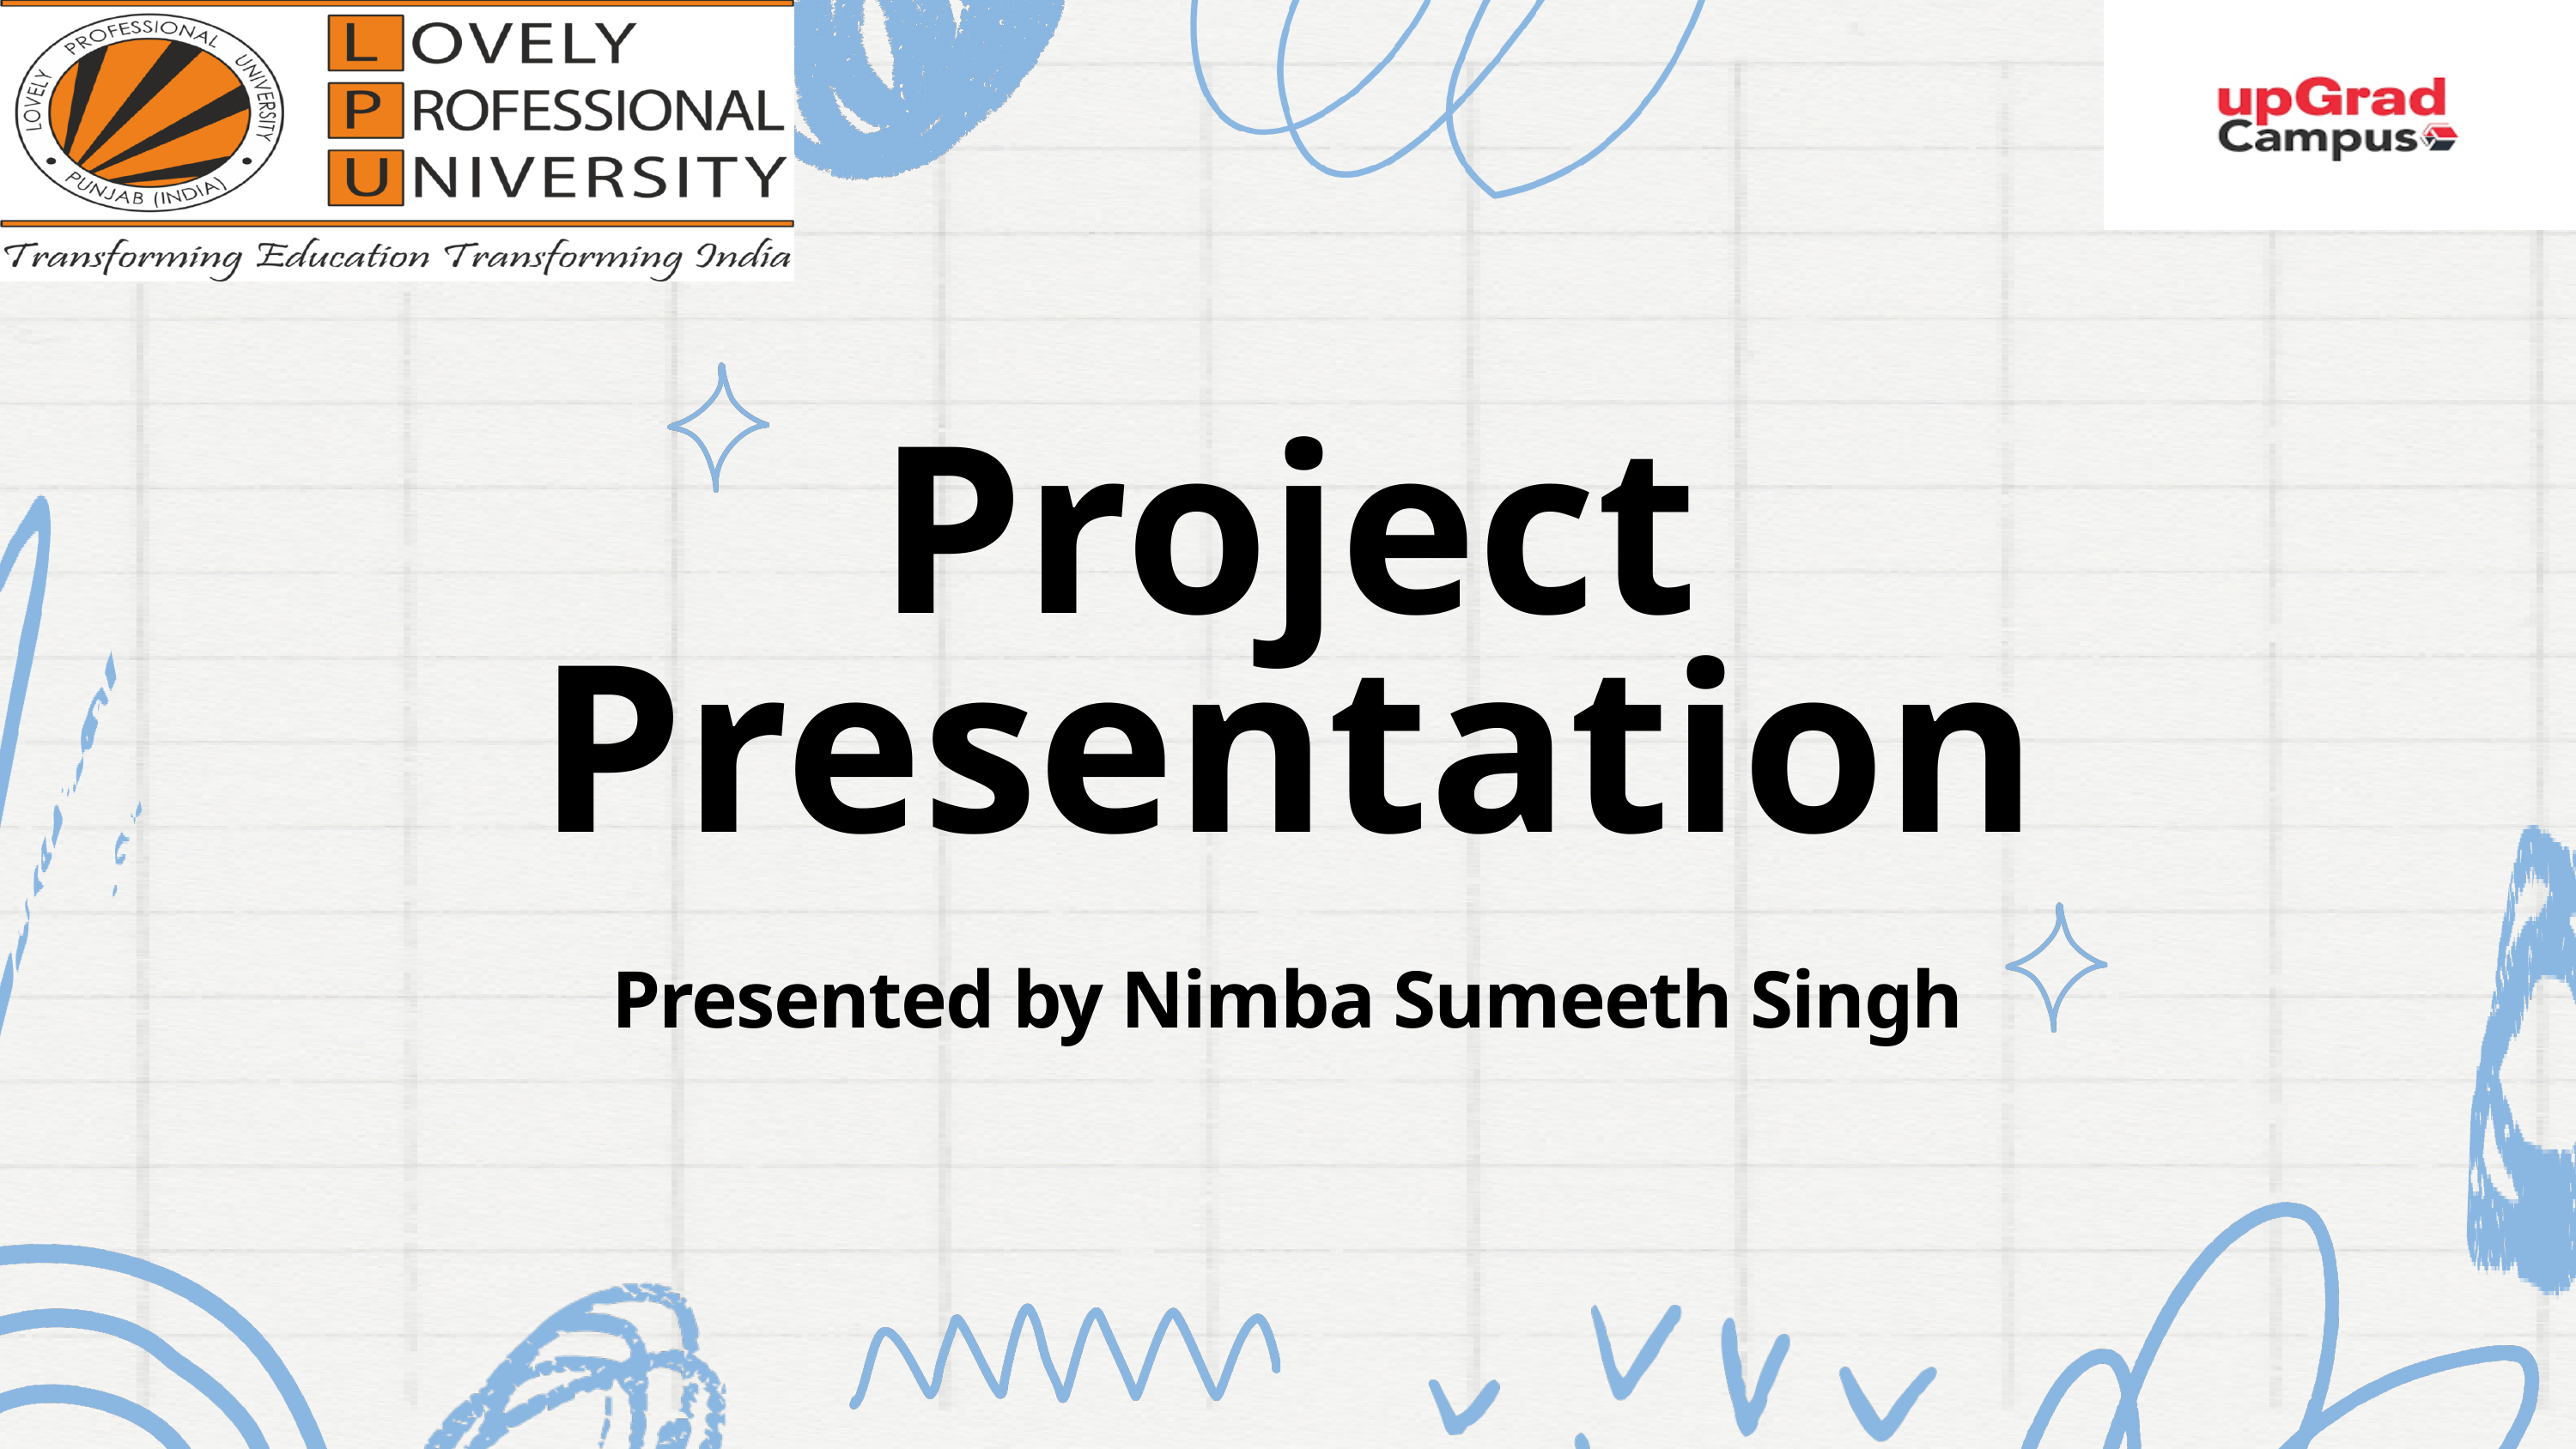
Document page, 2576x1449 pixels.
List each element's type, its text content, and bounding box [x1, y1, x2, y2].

text_box [667, 362, 770, 493]
text_box [0, 333, 181, 1046]
text_box Presented by Nimba Sumeeth Singh [565, 965, 2011, 1044]
text_box [2464, 822, 2576, 1302]
text_box [361, 1280, 726, 1449]
text_box [1428, 1303, 2002, 1449]
text_box [795, 0, 1089, 183]
text_box [0, 0, 2576, 1449]
text_box Project Presentation [519, 441, 2057, 879]
text_box [1043, 0, 1818, 200]
text_box [0, 1213, 362, 1449]
text_box [2005, 902, 2108, 1033]
text_box [2002, 1202, 2576, 1449]
picture [0, 0, 794, 282]
text_box [849, 1303, 1281, 1410]
picture [2103, 0, 2576, 230]
